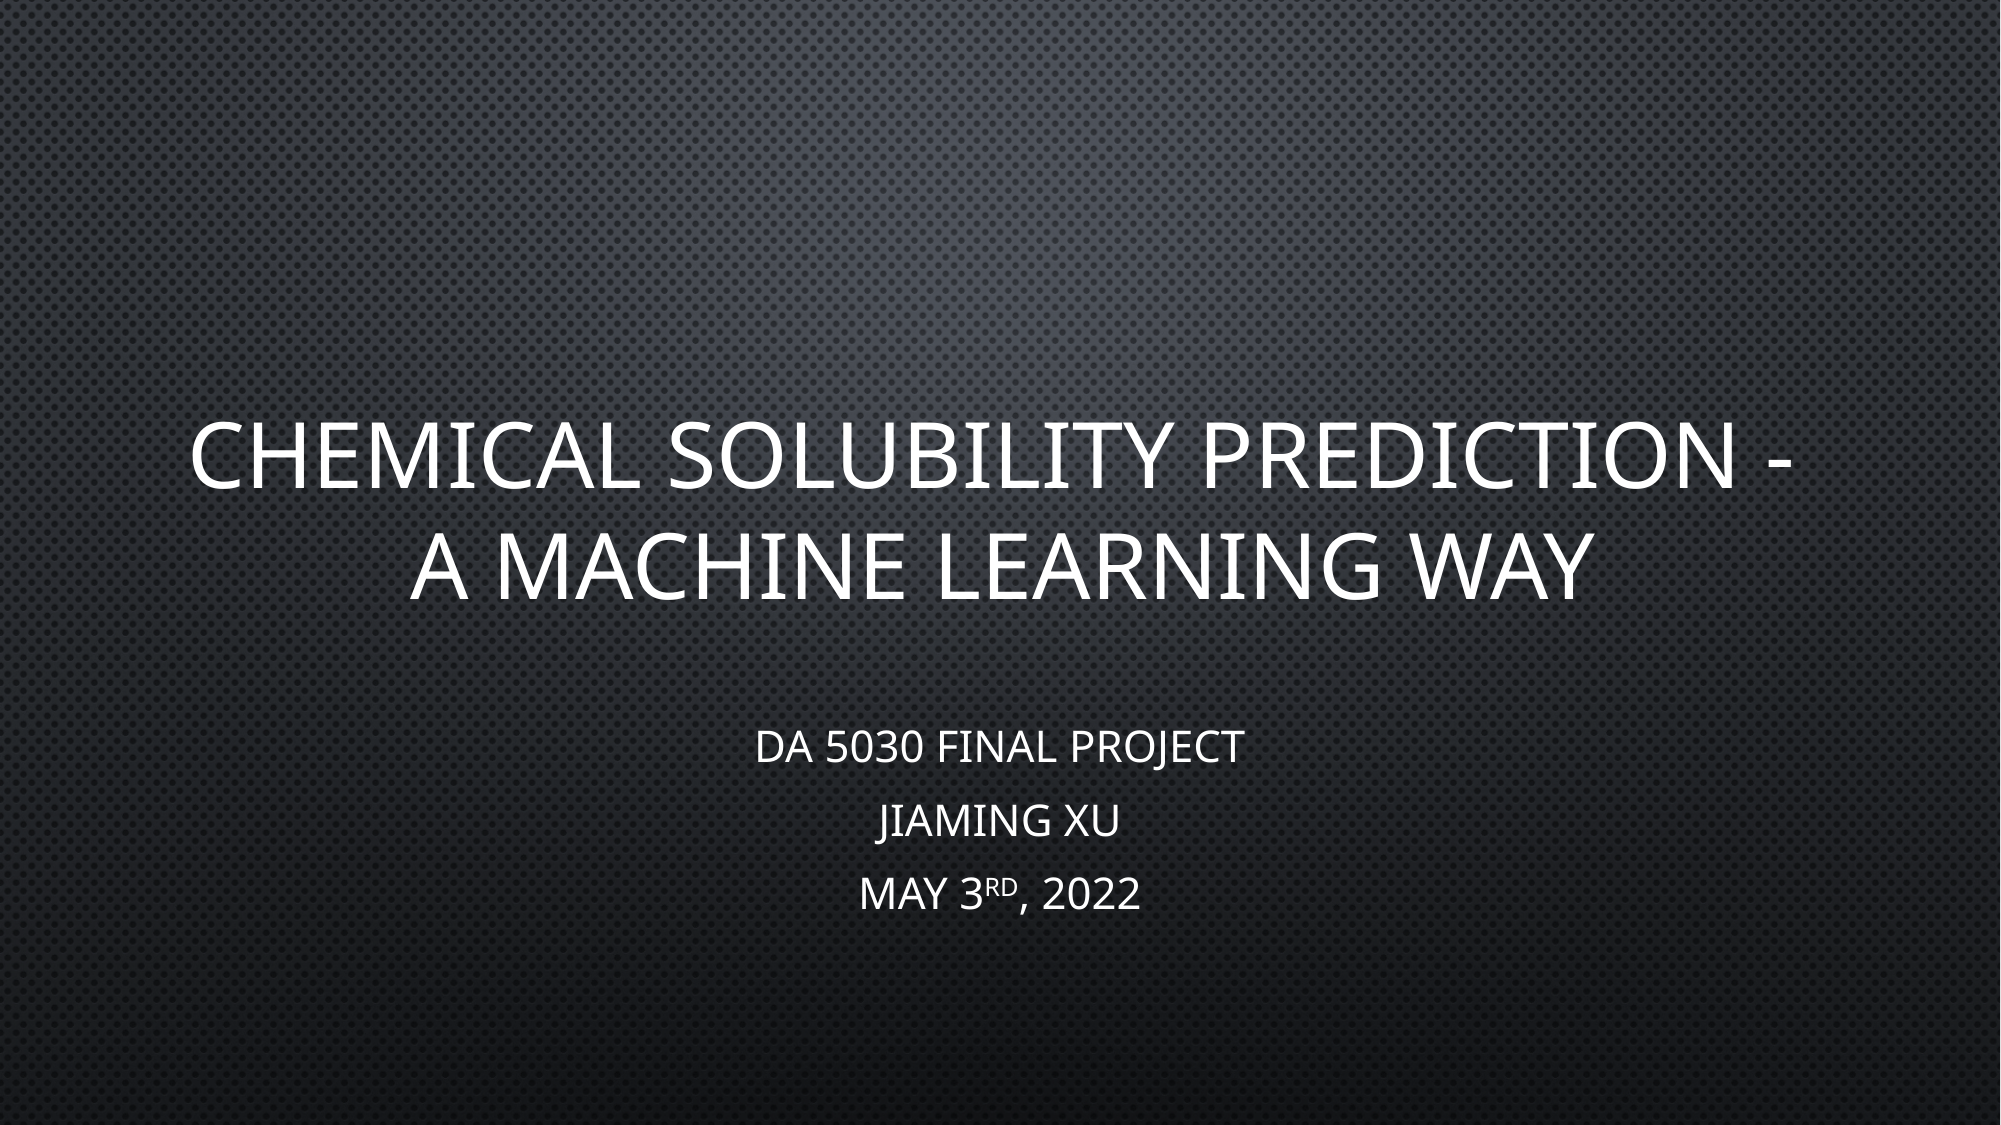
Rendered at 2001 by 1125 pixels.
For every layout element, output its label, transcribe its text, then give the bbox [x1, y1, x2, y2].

subtitle DA 5030 Final Project Jiaming Xu May 3rd, 2022 [288, 710, 1712, 1024]
title Chemical Solubility Prediction - A Machine Learning Way [106, 99, 1877, 625]
